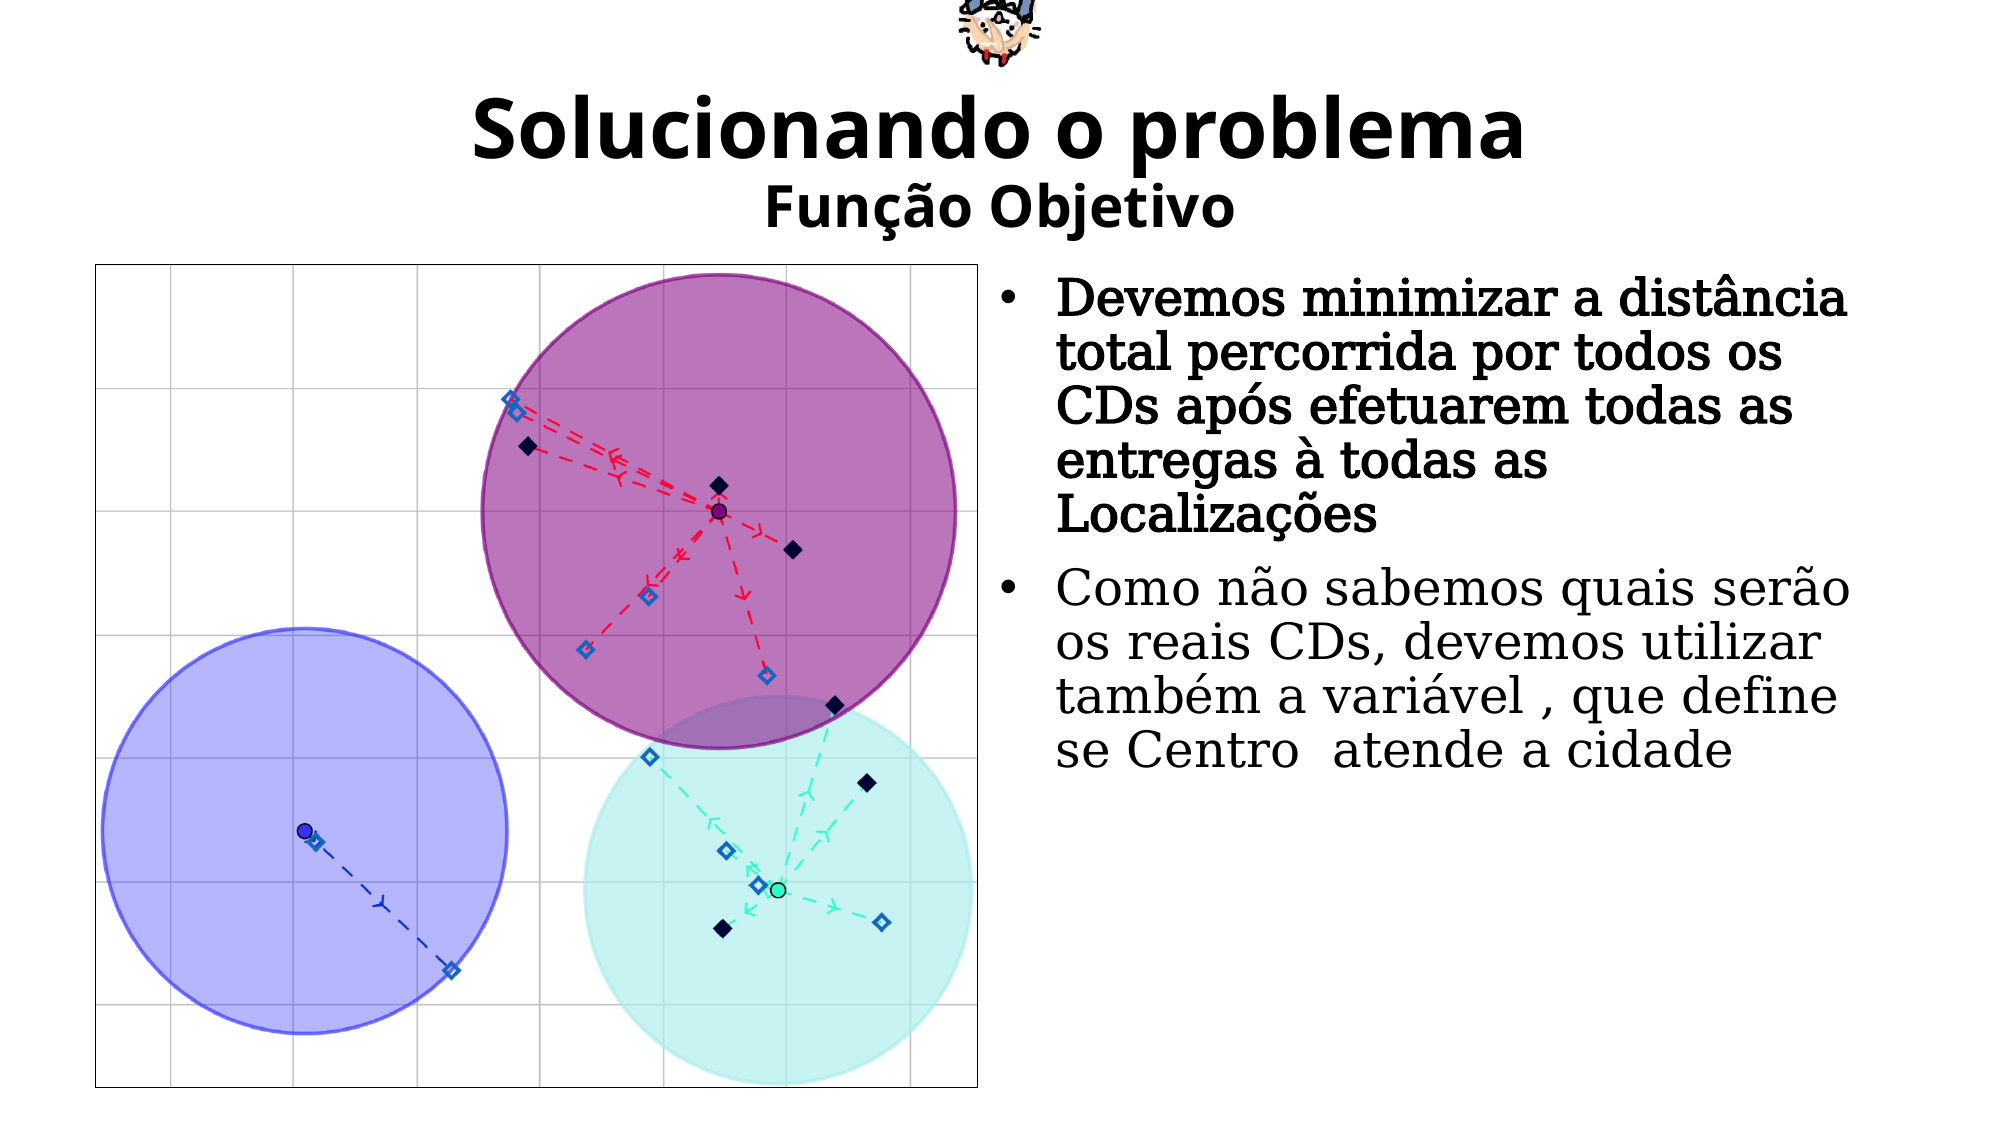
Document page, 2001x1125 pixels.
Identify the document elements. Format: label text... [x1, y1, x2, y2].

text_box Função Objetivo [741, 161, 1259, 247]
text_box Solucionando o problema [106, 67, 1894, 248]
picture [95, 264, 978, 1088]
picture [958, 0, 1042, 68]
